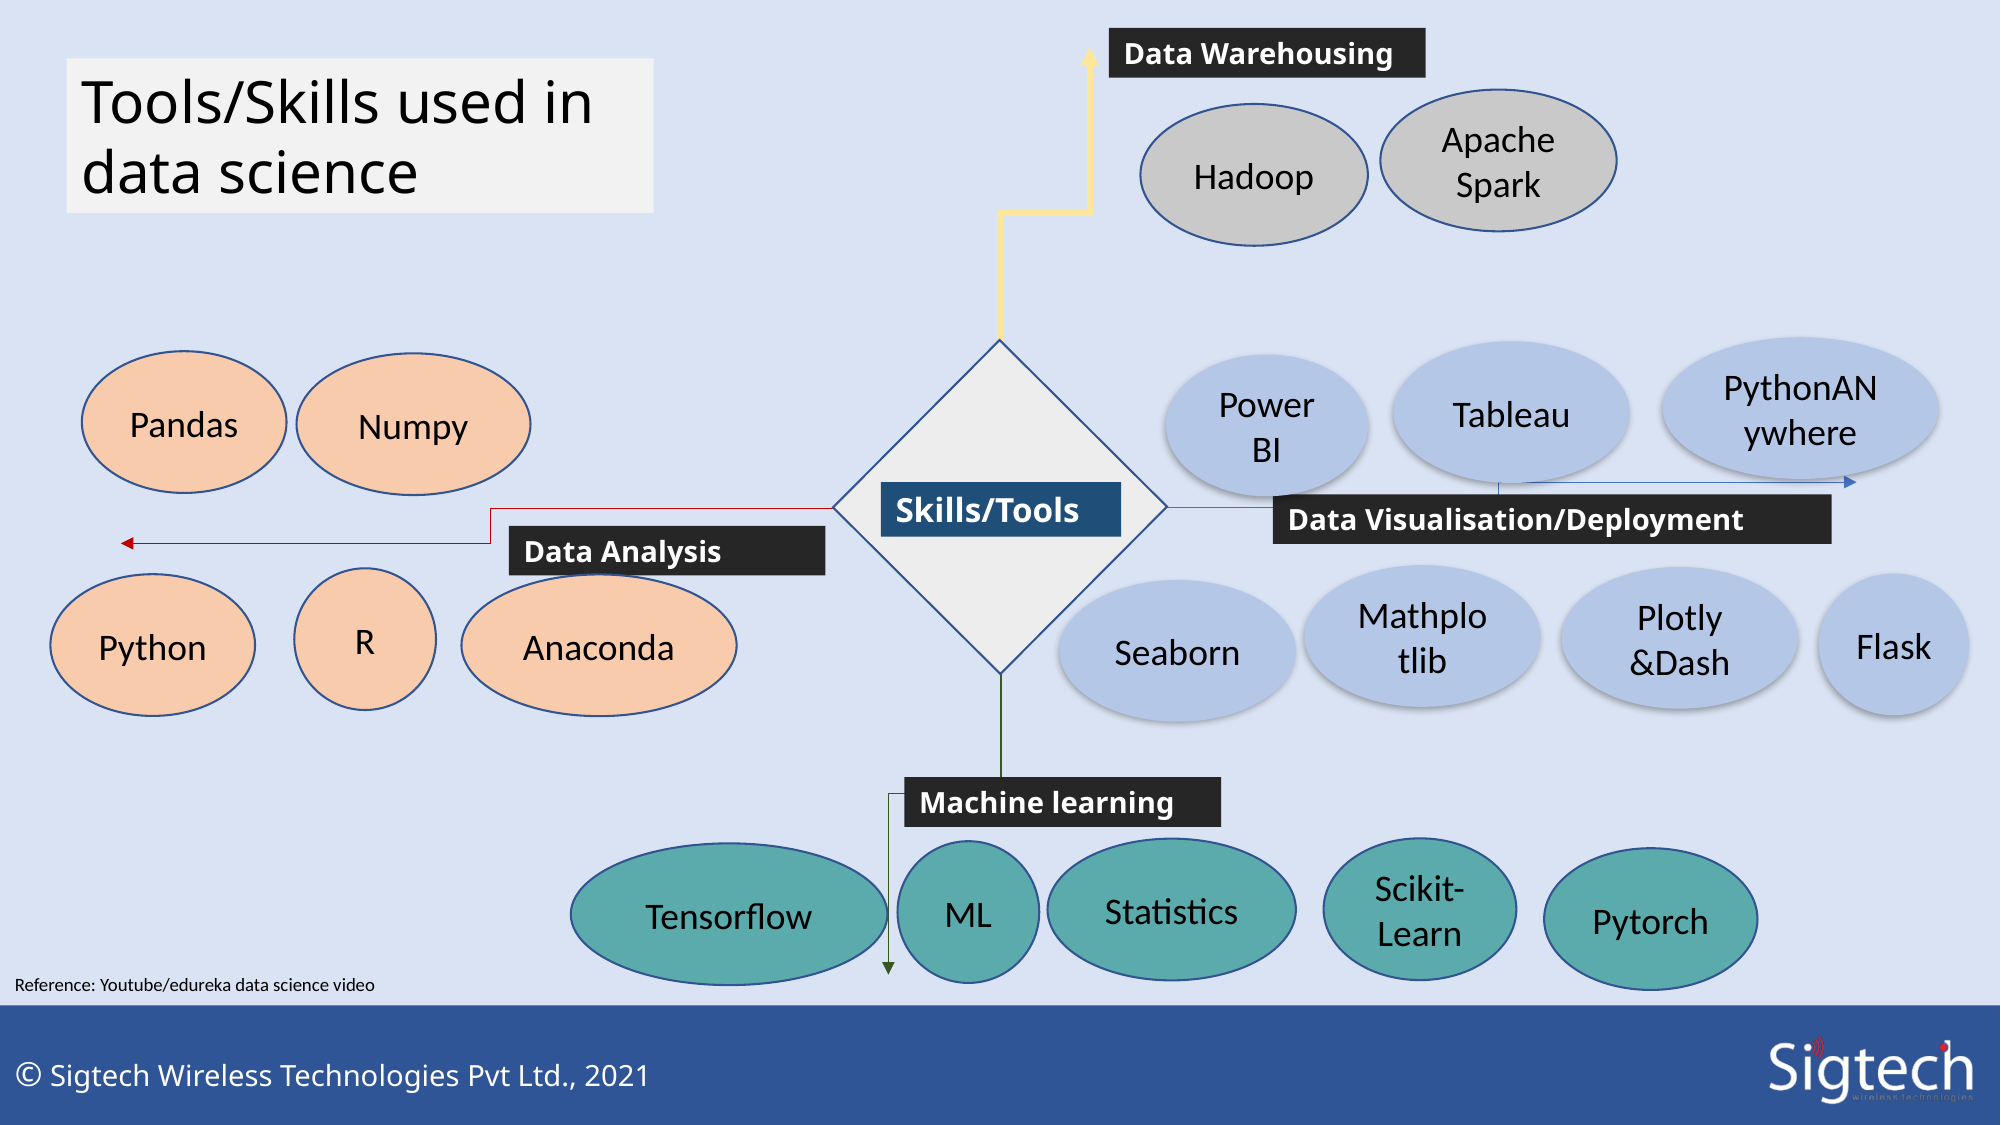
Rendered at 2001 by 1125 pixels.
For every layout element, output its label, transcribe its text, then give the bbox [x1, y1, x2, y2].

text_box Flask [1817, 572, 1971, 717]
text_box Tensorflow [569, 842, 889, 987]
text_box PythonANywhere [1661, 336, 1940, 480]
text_box Scikit-Learn [1322, 837, 1518, 982]
text_box Tools/Skills used in data science [66, 58, 654, 213]
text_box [763, 736, 1127, 850]
text_box Apache Spark [1379, 88, 1618, 233]
text_box Data Visualisation/Deployment [1272, 508, 1832, 544]
text_box Skills/Tools [880, 482, 1122, 537]
text_box ML [896, 850, 1041, 984]
text_box Pytorch [1543, 847, 1759, 991]
text_box Data Warehousing [1108, 27, 1426, 78]
text_box R [293, 567, 438, 712]
text_box Reference: Youtube/edureka data science video [0, 964, 569, 1003]
text_box Numpy [295, 352, 532, 497]
text_box Seaborn [1058, 578, 1297, 723]
text_box [831, 338, 1168, 676]
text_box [1140, 482, 1857, 508]
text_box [120, 508, 860, 544]
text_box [879, 168, 1211, 259]
text_box © Sigtech Wireless Technologies Pvt Ltd., 2021 [0, 1045, 737, 1101]
picture [1757, 1022, 1985, 1118]
text_box Power BI [1164, 353, 1369, 482]
text_box Hadoop [1139, 102, 1369, 247]
text_box Pandas [80, 350, 288, 494]
text_box Plotly &Dash [1560, 565, 1799, 710]
text_box Data Analysis [508, 544, 826, 576]
text_box Machine learning [1127, 777, 1222, 827]
text_box Mathplotlib [1303, 564, 1542, 708]
text_box Anaconda [460, 573, 738, 718]
text_box Statistics [1046, 837, 1297, 982]
text_box Tableau [1392, 340, 1631, 482]
text_box [0, 1004, 2000, 1125]
text_box Python [49, 573, 257, 717]
